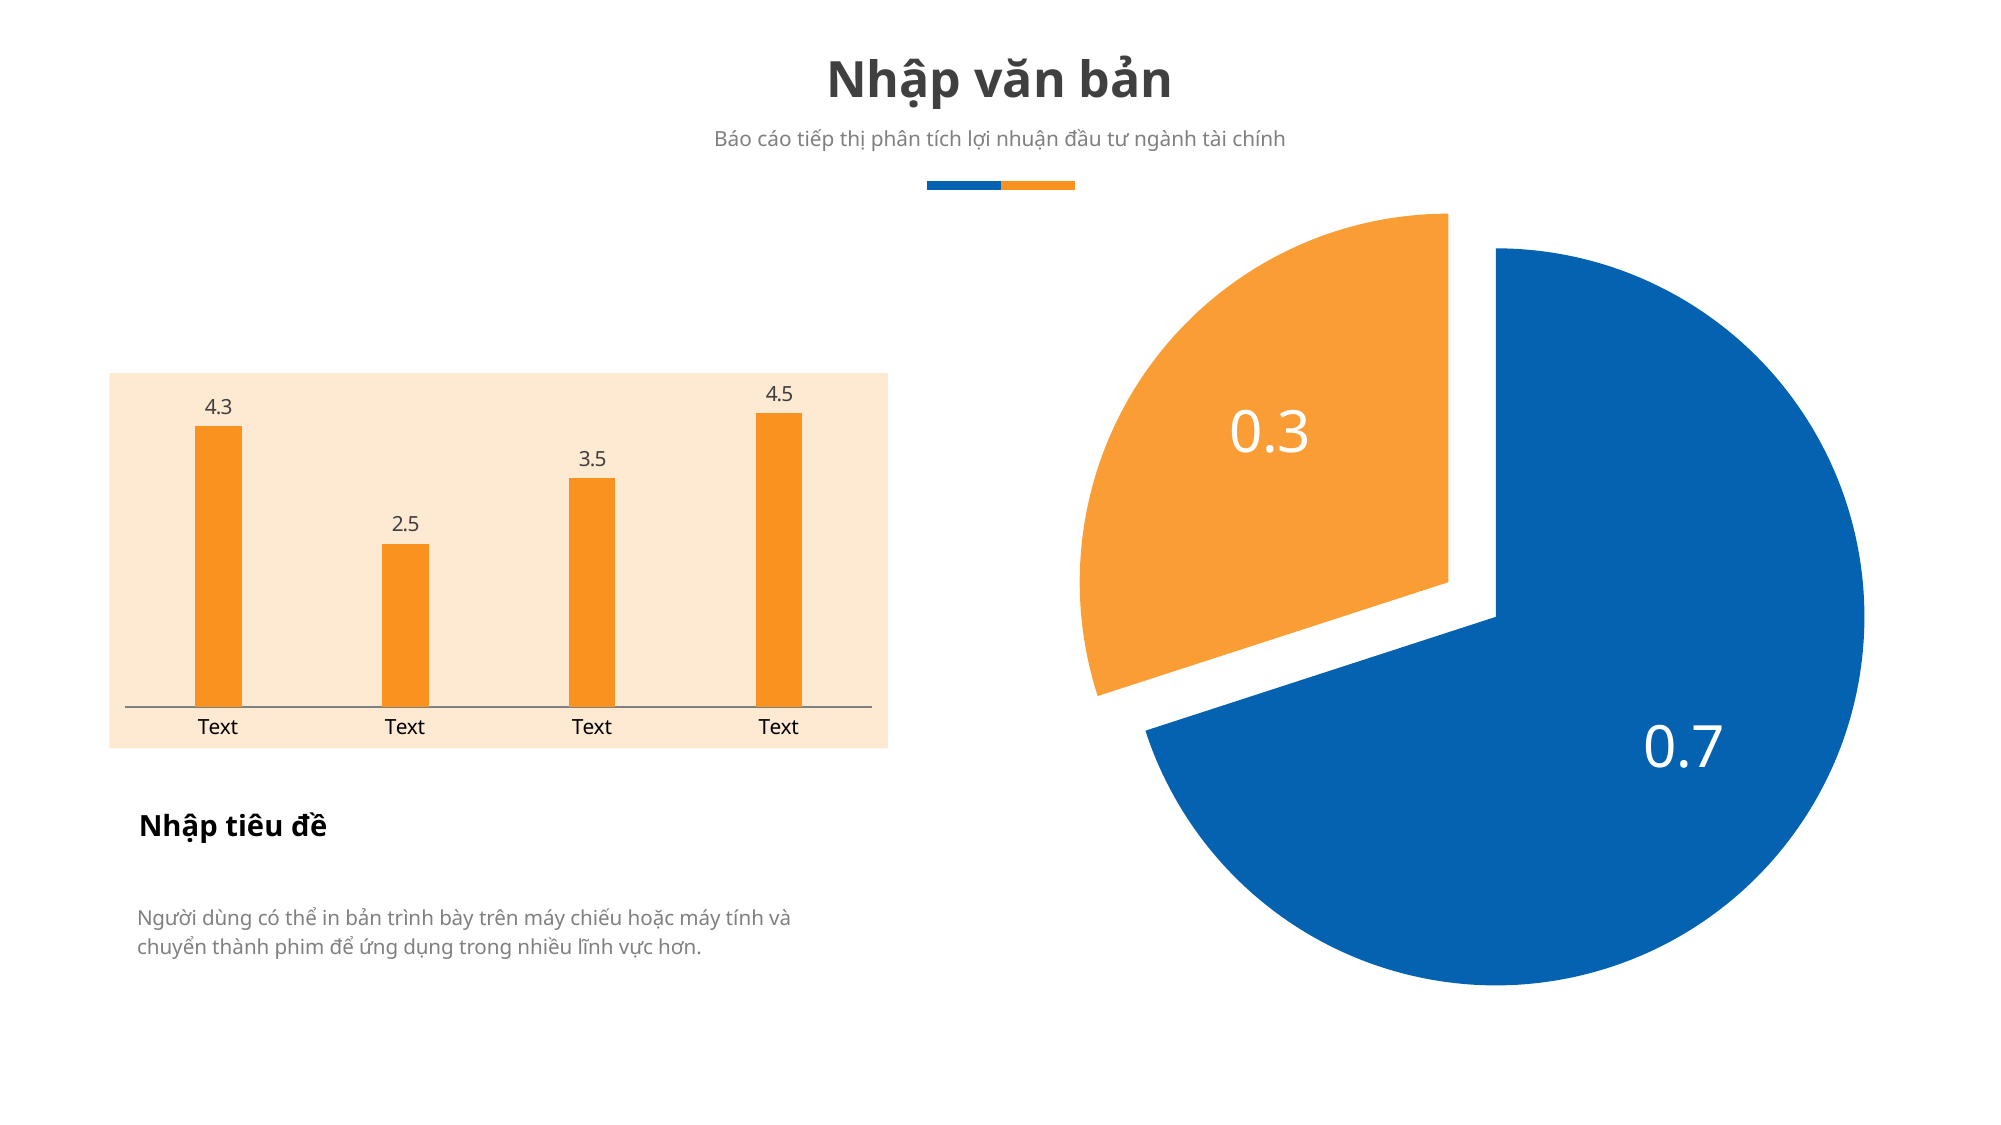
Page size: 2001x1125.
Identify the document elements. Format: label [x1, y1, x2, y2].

text_box [542, 39, 1458, 186]
text_box [109, 173, 2000, 1031]
